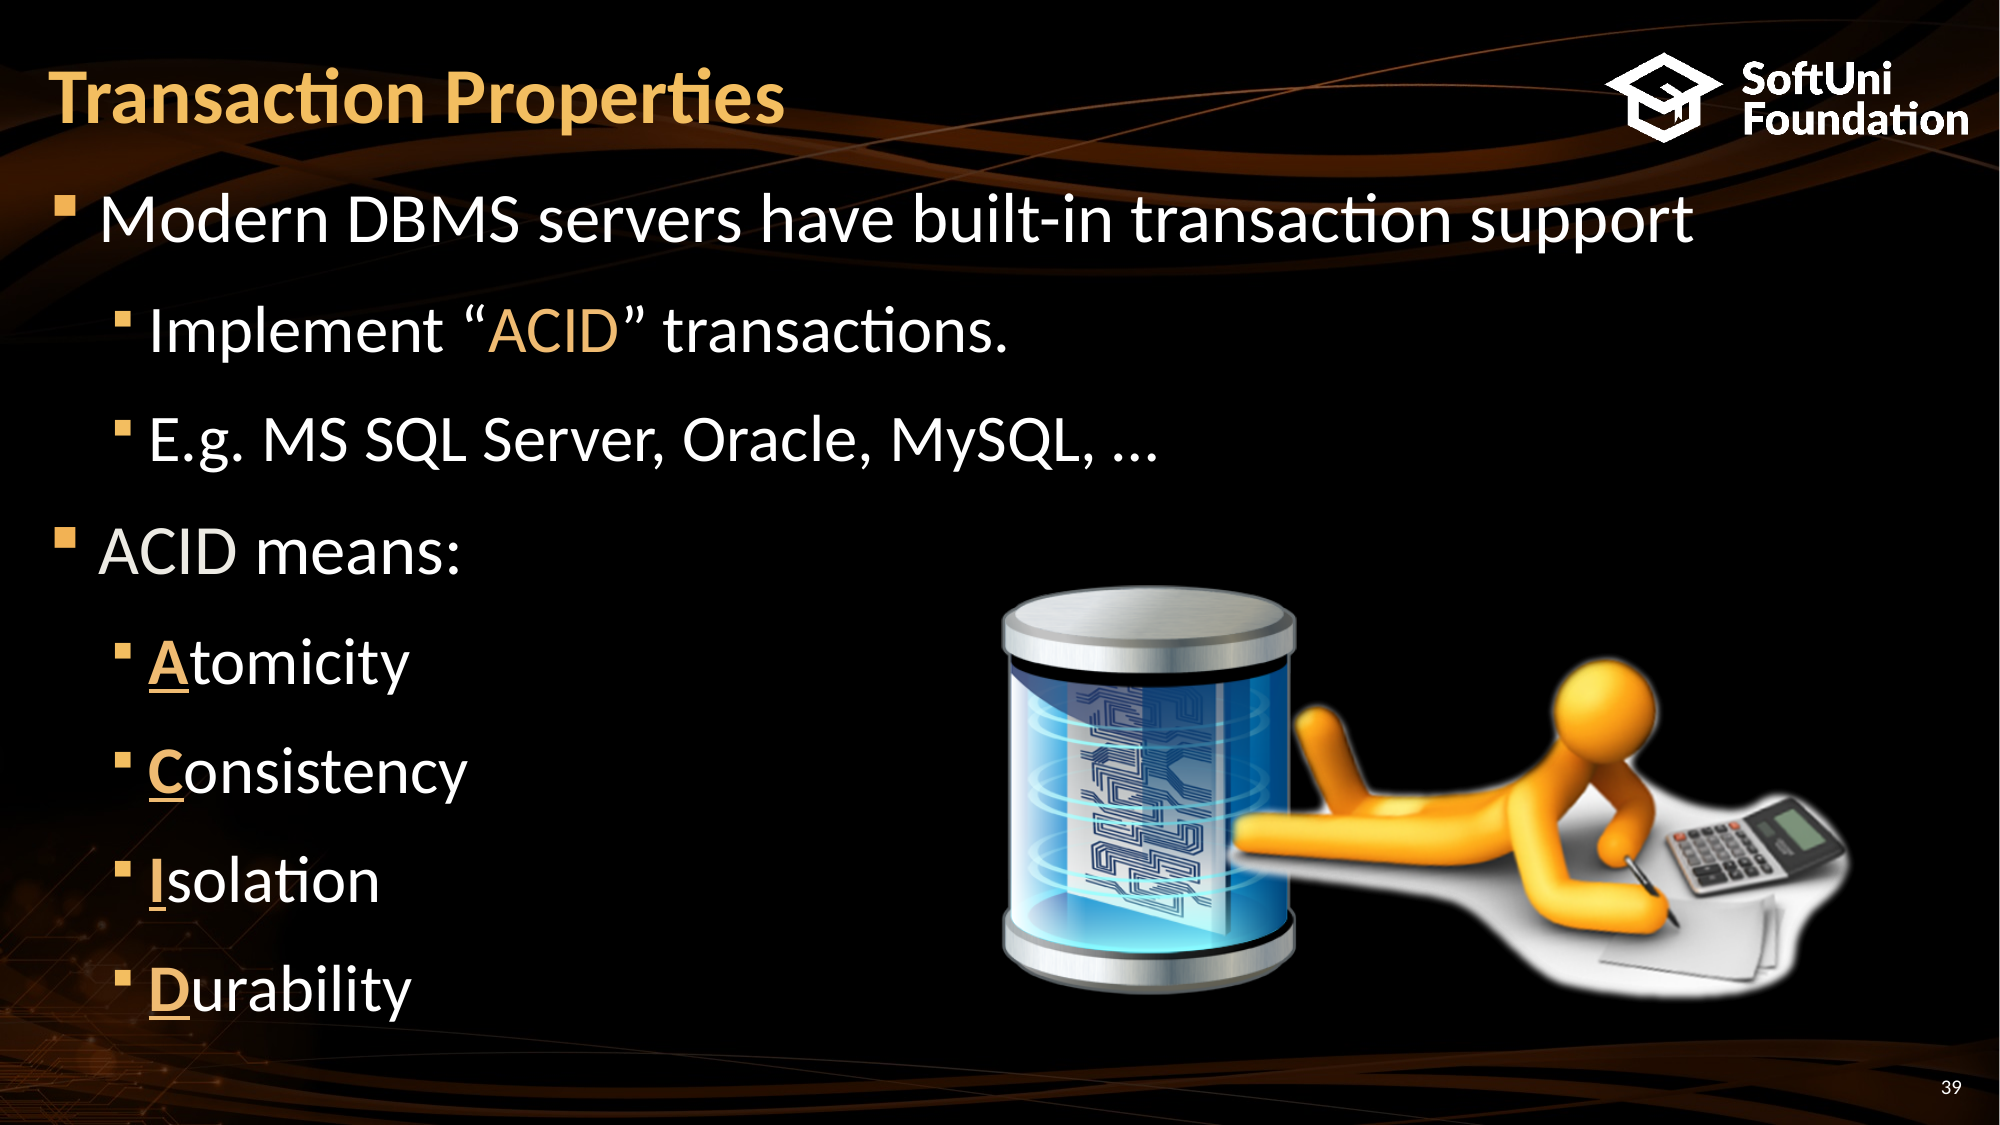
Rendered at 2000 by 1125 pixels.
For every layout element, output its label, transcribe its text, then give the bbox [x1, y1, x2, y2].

list Modern DBMS servers have built-in transaction support Implement “ACID” transactions. E.g. MS SQL Server, Oracle, MySQL, … ACID means: Atomicity Consistency Isolation Durability [30, 161, 1968, 1076]
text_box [924, 562, 1882, 1012]
picture [0, 0, 2000, 1125]
slide_number 39 [1897, 1070, 1968, 1103]
title Transaction Properties [30, 6, 1602, 189]
